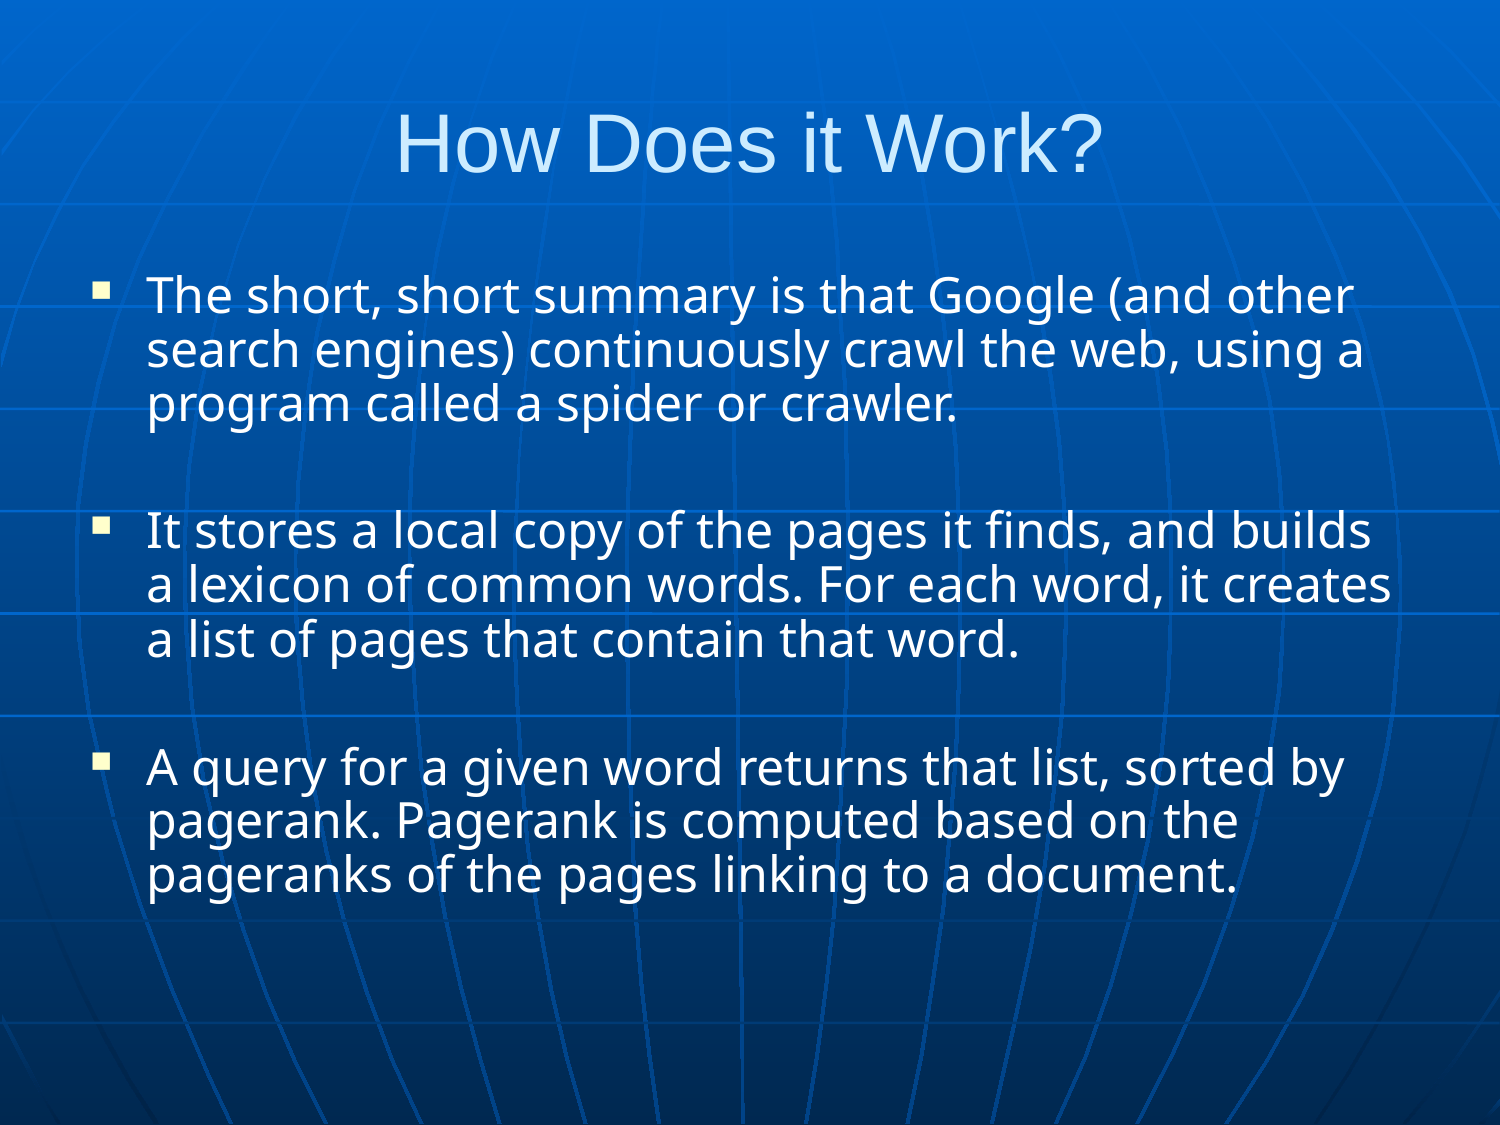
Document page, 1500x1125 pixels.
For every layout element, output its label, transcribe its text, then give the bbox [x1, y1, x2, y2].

list The short, short summary is that Google (and other search engines) continuously crawl the web, using a program called a spider or crawler. It stores a local copy of the pages it finds, and builds a lexicon of common words. For each word, it creates a list of pages that contain that word. A query for a given word returns that list, sorted by pagerank. Pagerank is computed based on the pageranks of the pages linking to a document. [75, 262, 1425, 1006]
title How Does it Work? [75, 45, 1425, 233]
